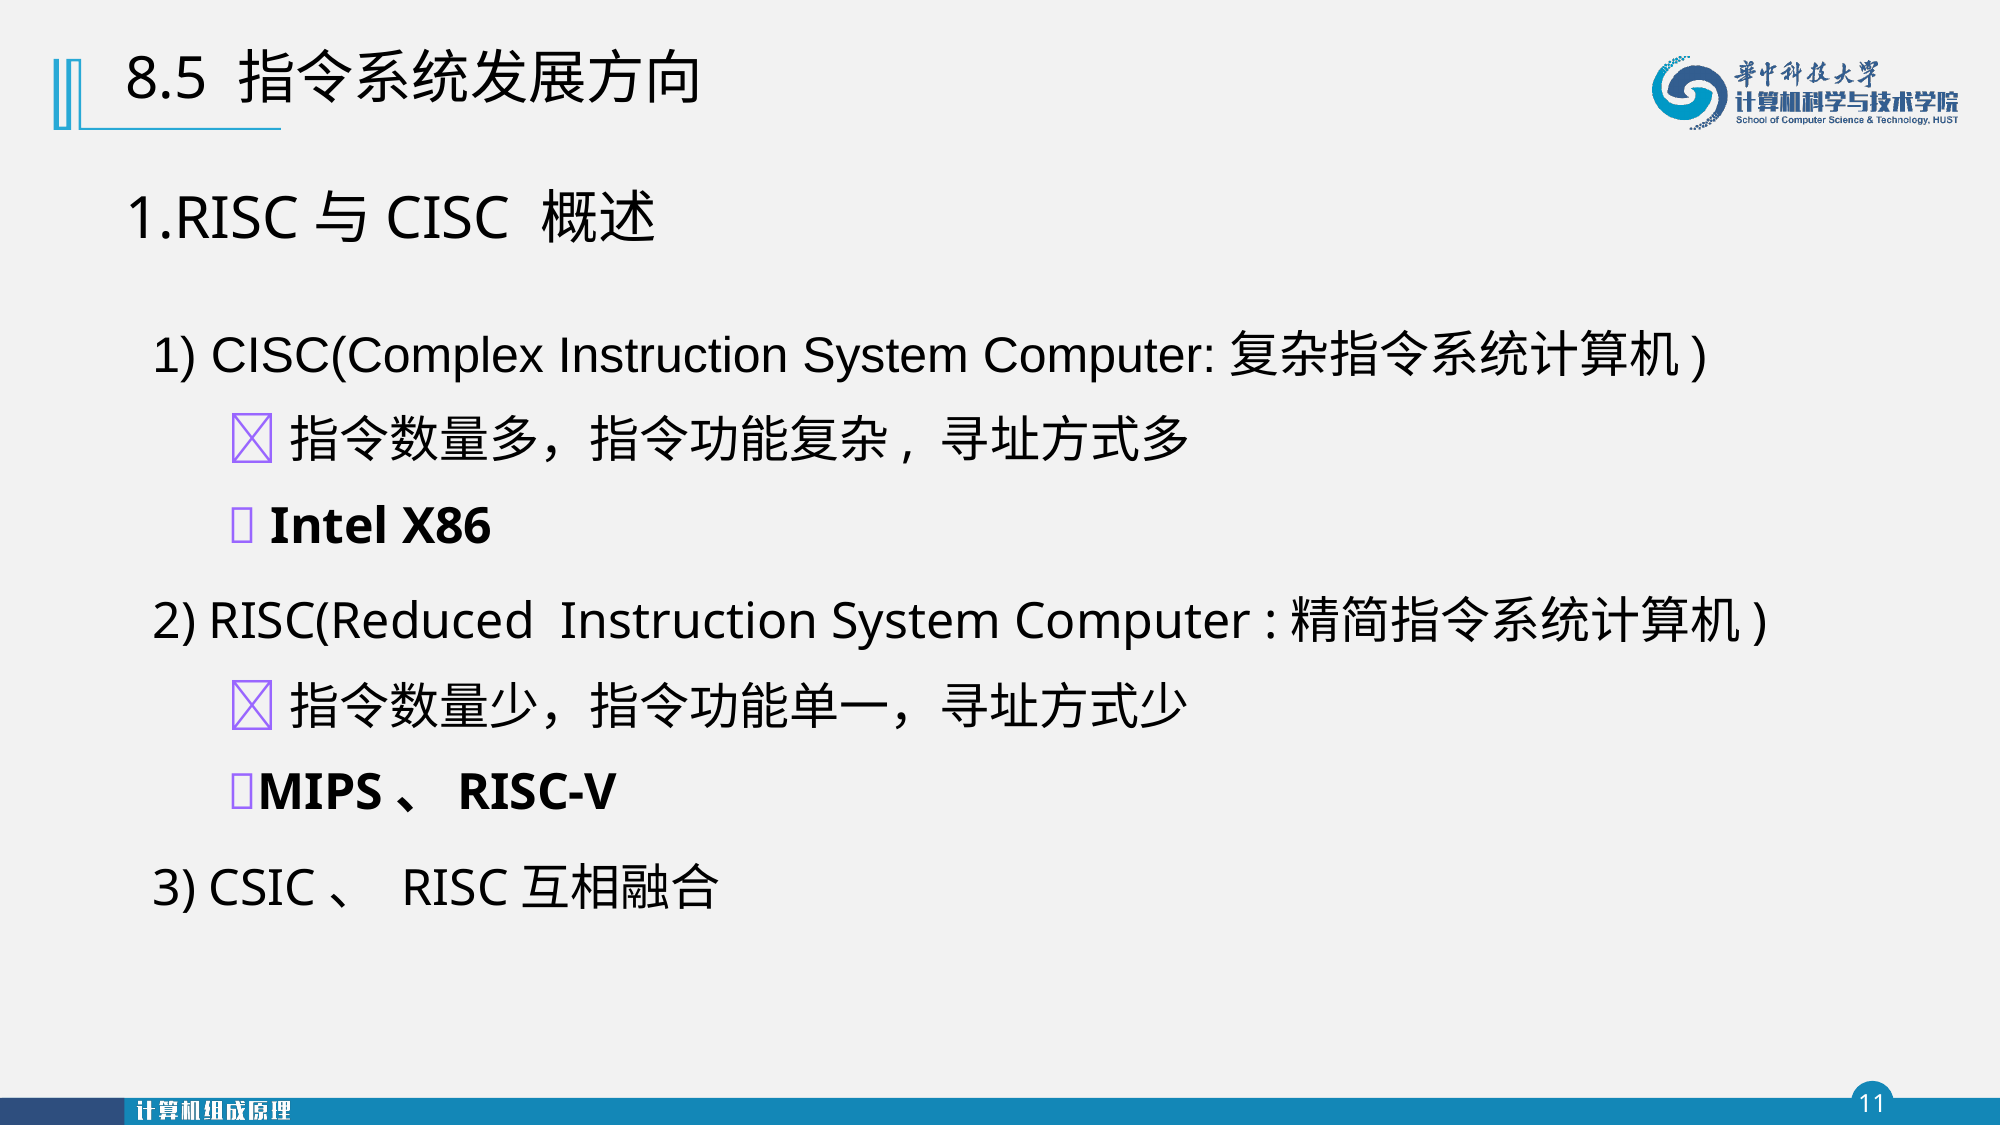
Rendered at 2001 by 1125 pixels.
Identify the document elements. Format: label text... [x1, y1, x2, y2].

text_box 8.5 指令系统发展方向 [110, 29, 770, 131]
picture [1652, 56, 1958, 130]
text_box 1) CISC(Complex Instruction System Computer:复杂指令系统计算机) 指令数量多，指令功能复杂, 寻址方式多  Intel X86 2) RISC(Reduced Instruction System Computer :精简指令系统计算机) 指令数量少，指令功能单一，寻址方式少 MIPS、RISC-V 3) CSIC、 RISC互相融合 [137, 299, 1943, 927]
text_box 1.RISC与CISC 概述 [110, 172, 754, 258]
picture [1652, 56, 1678, 81]
